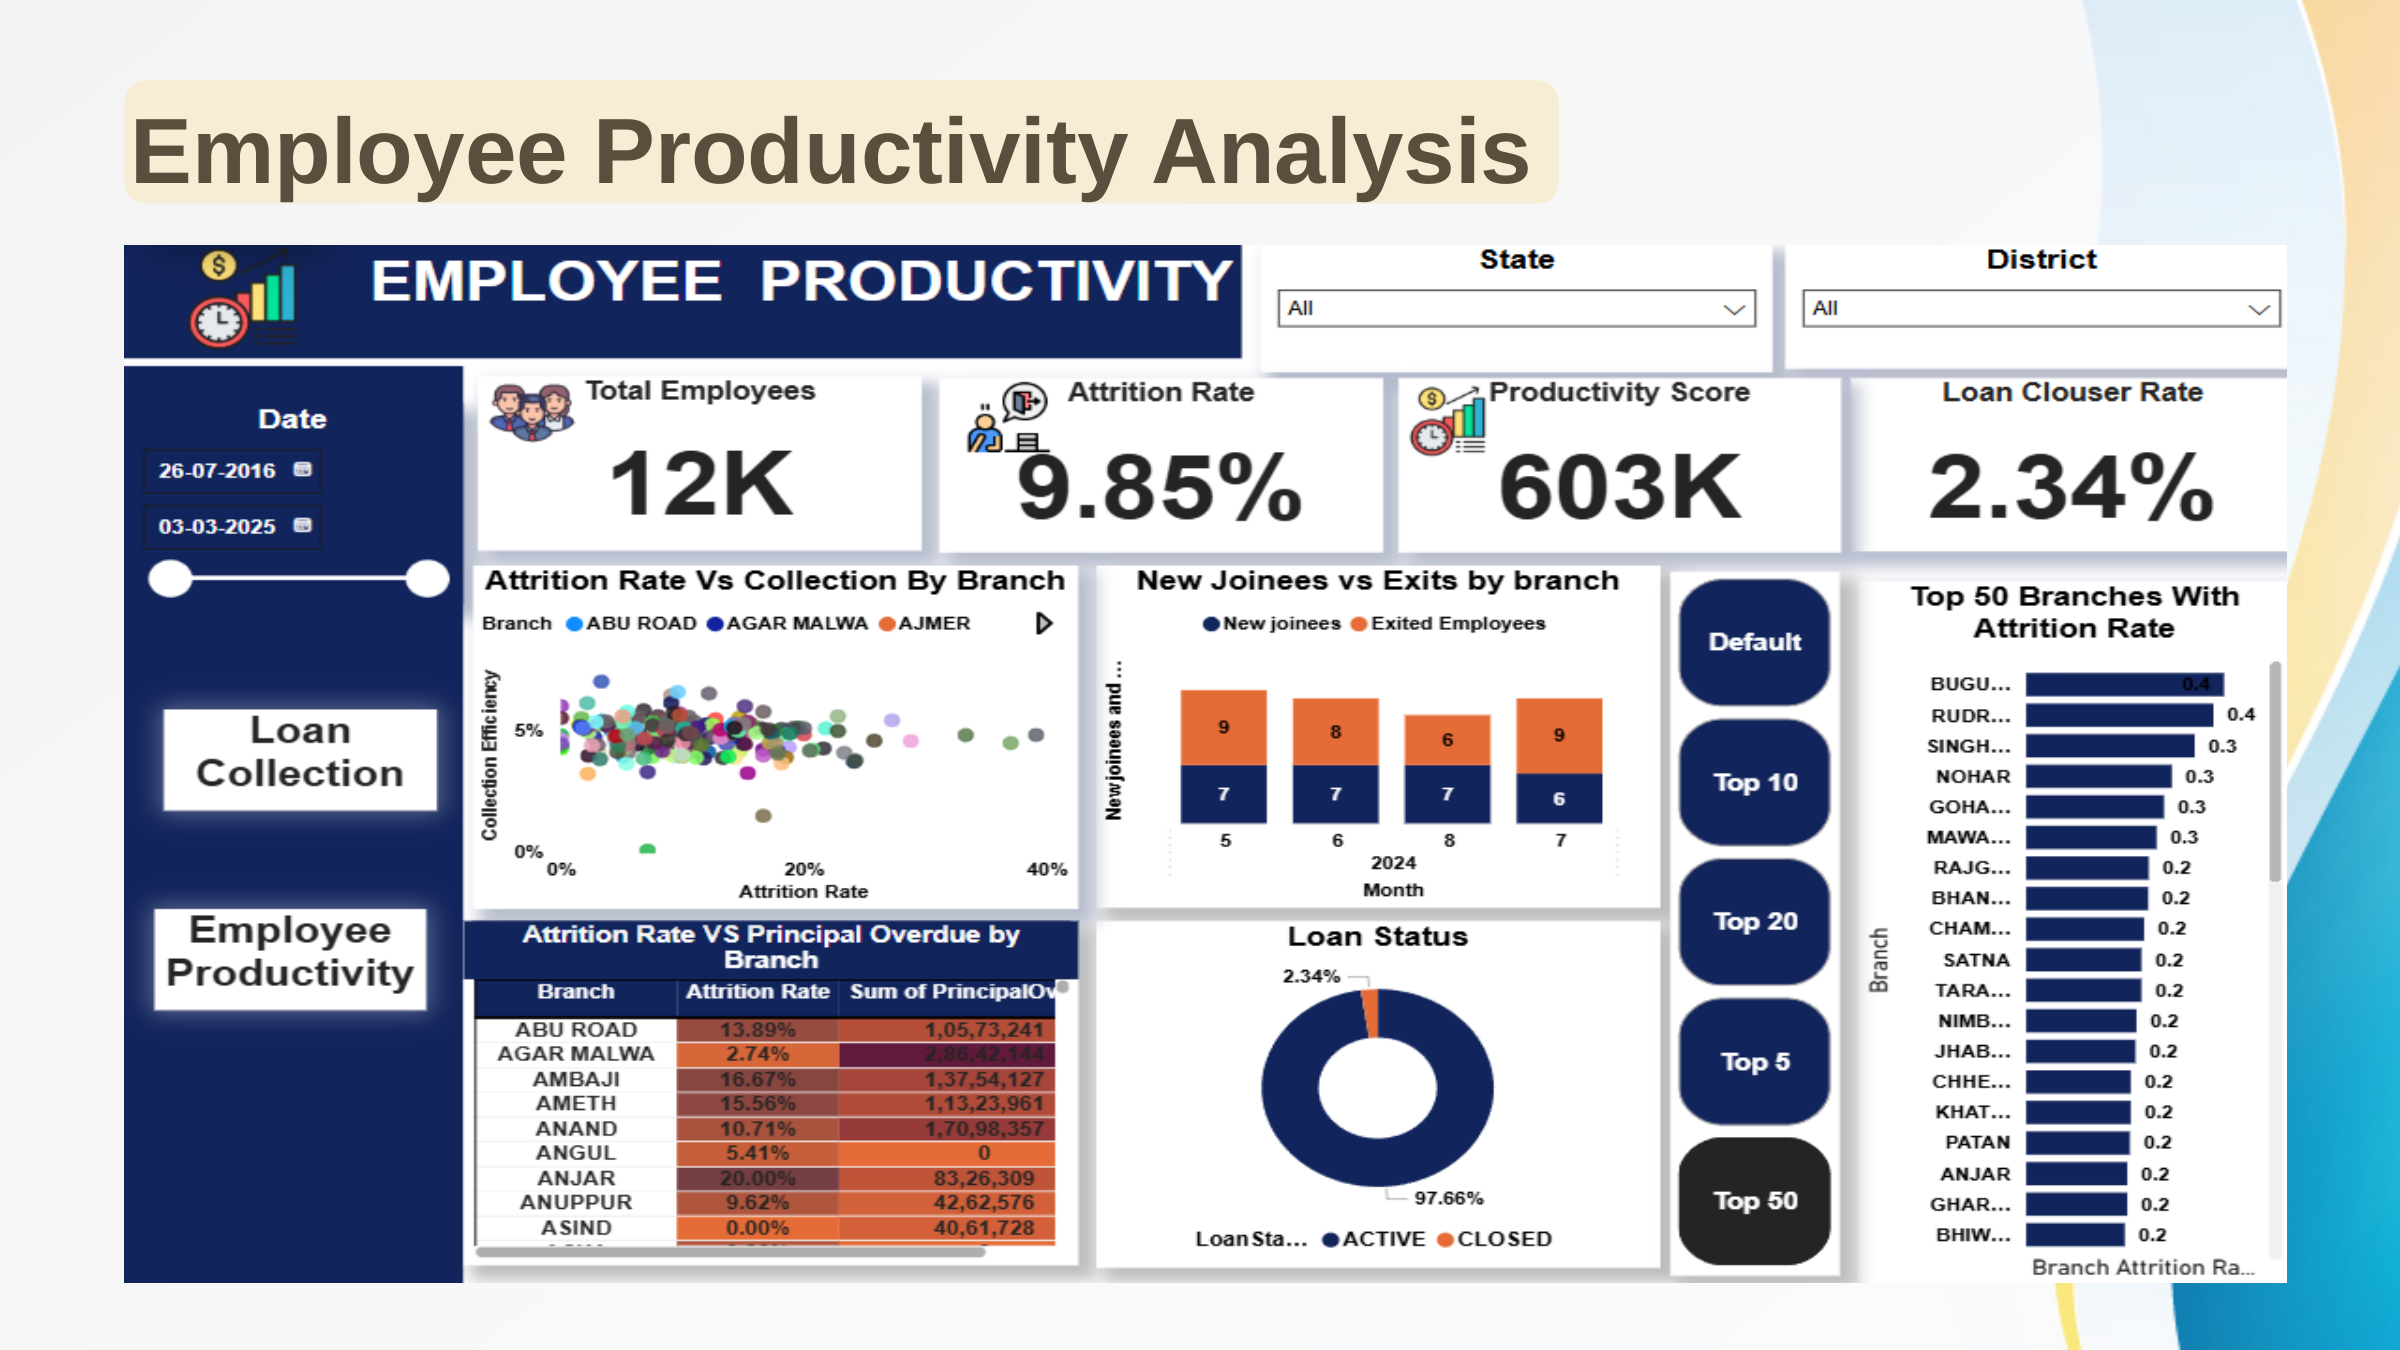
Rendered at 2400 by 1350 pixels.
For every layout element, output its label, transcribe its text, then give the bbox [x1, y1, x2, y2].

picture [0, 0, 2400, 1350]
text_box Employee Productivity Analysis [124, 80, 1559, 204]
